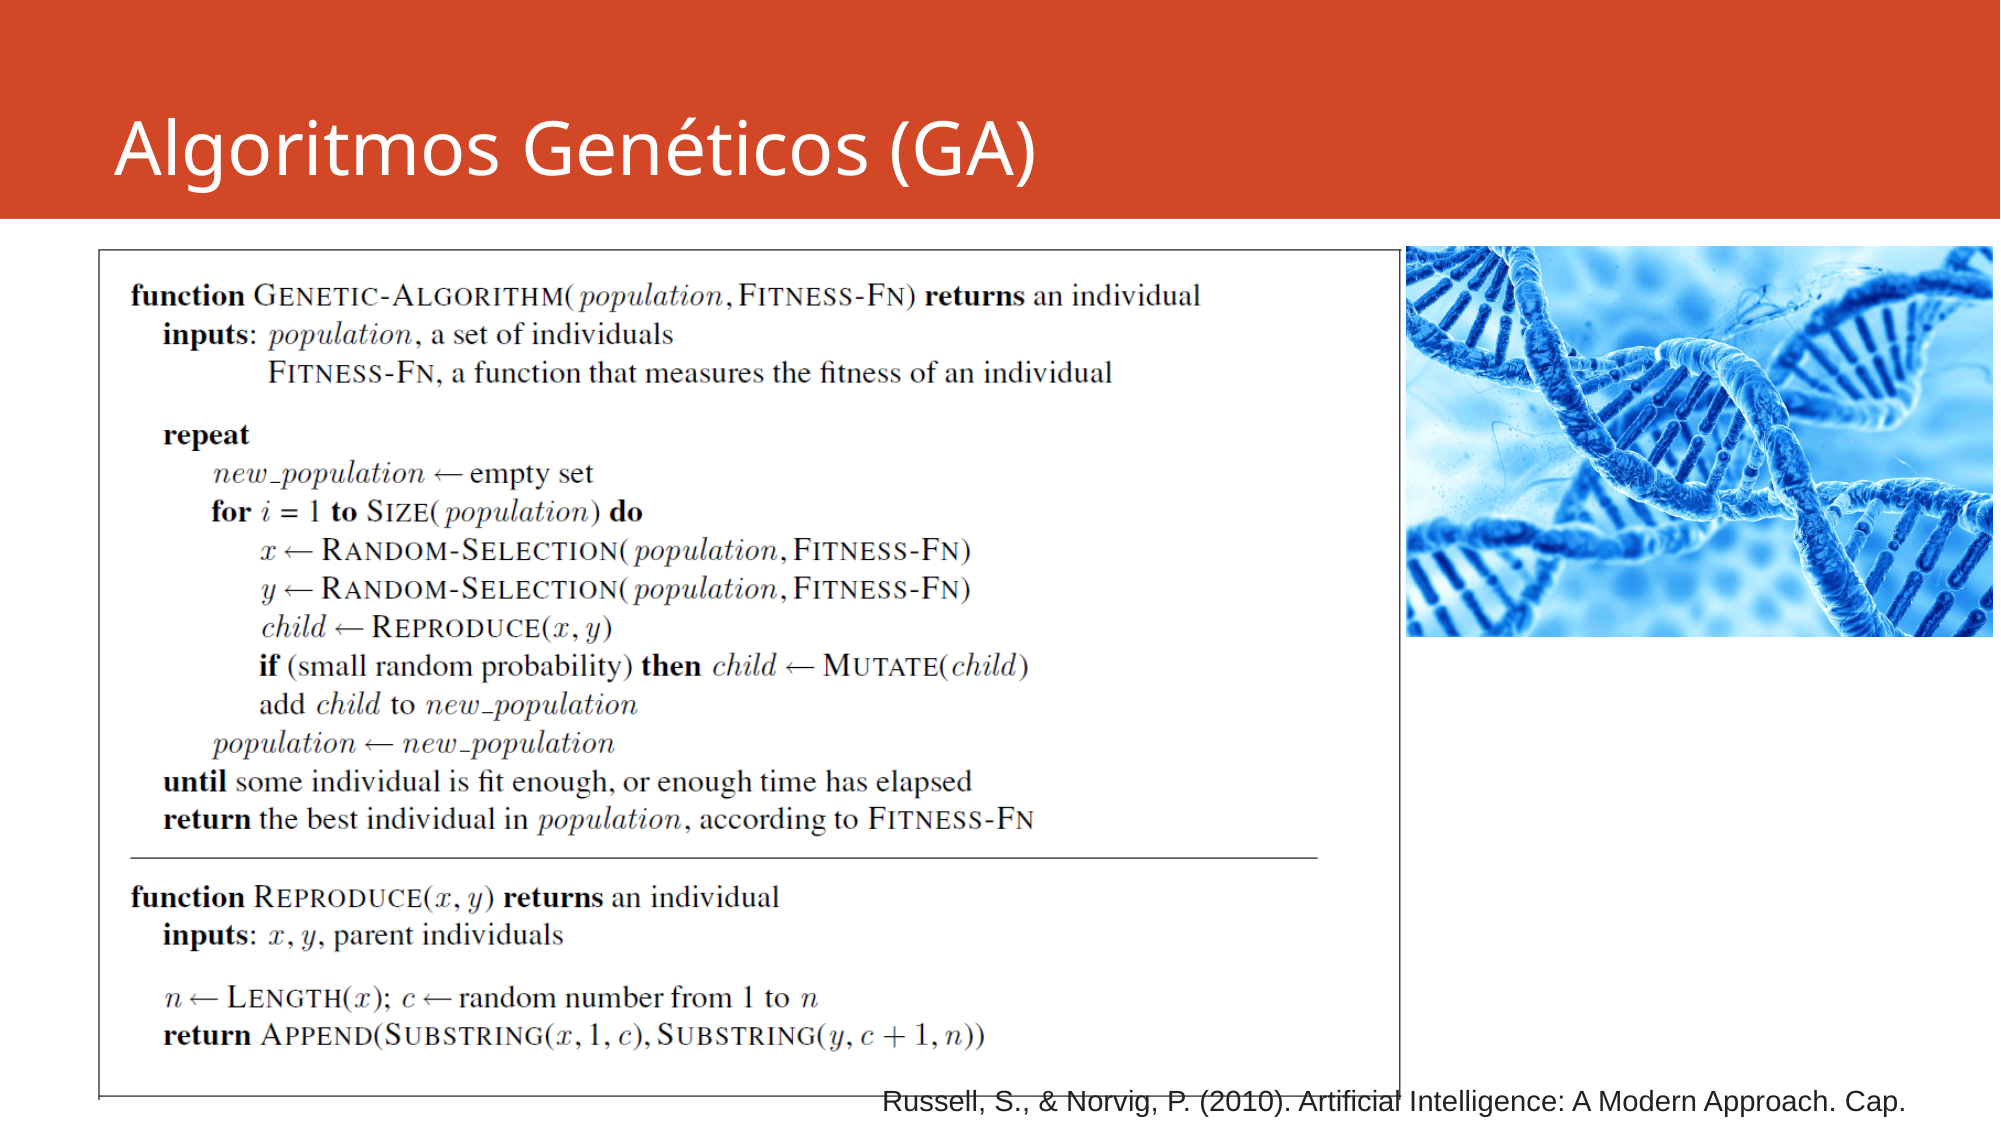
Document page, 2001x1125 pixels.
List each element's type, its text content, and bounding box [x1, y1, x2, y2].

text_box Russell, S., & Norvig, P. (2010). Artificial Intelligence: A Modern Approach. Cap. 4 [867, 1074, 1946, 1125]
picture [93, 245, 1993, 1100]
title Algoritmos Genéticos (GA) [99, 0, 1863, 199]
